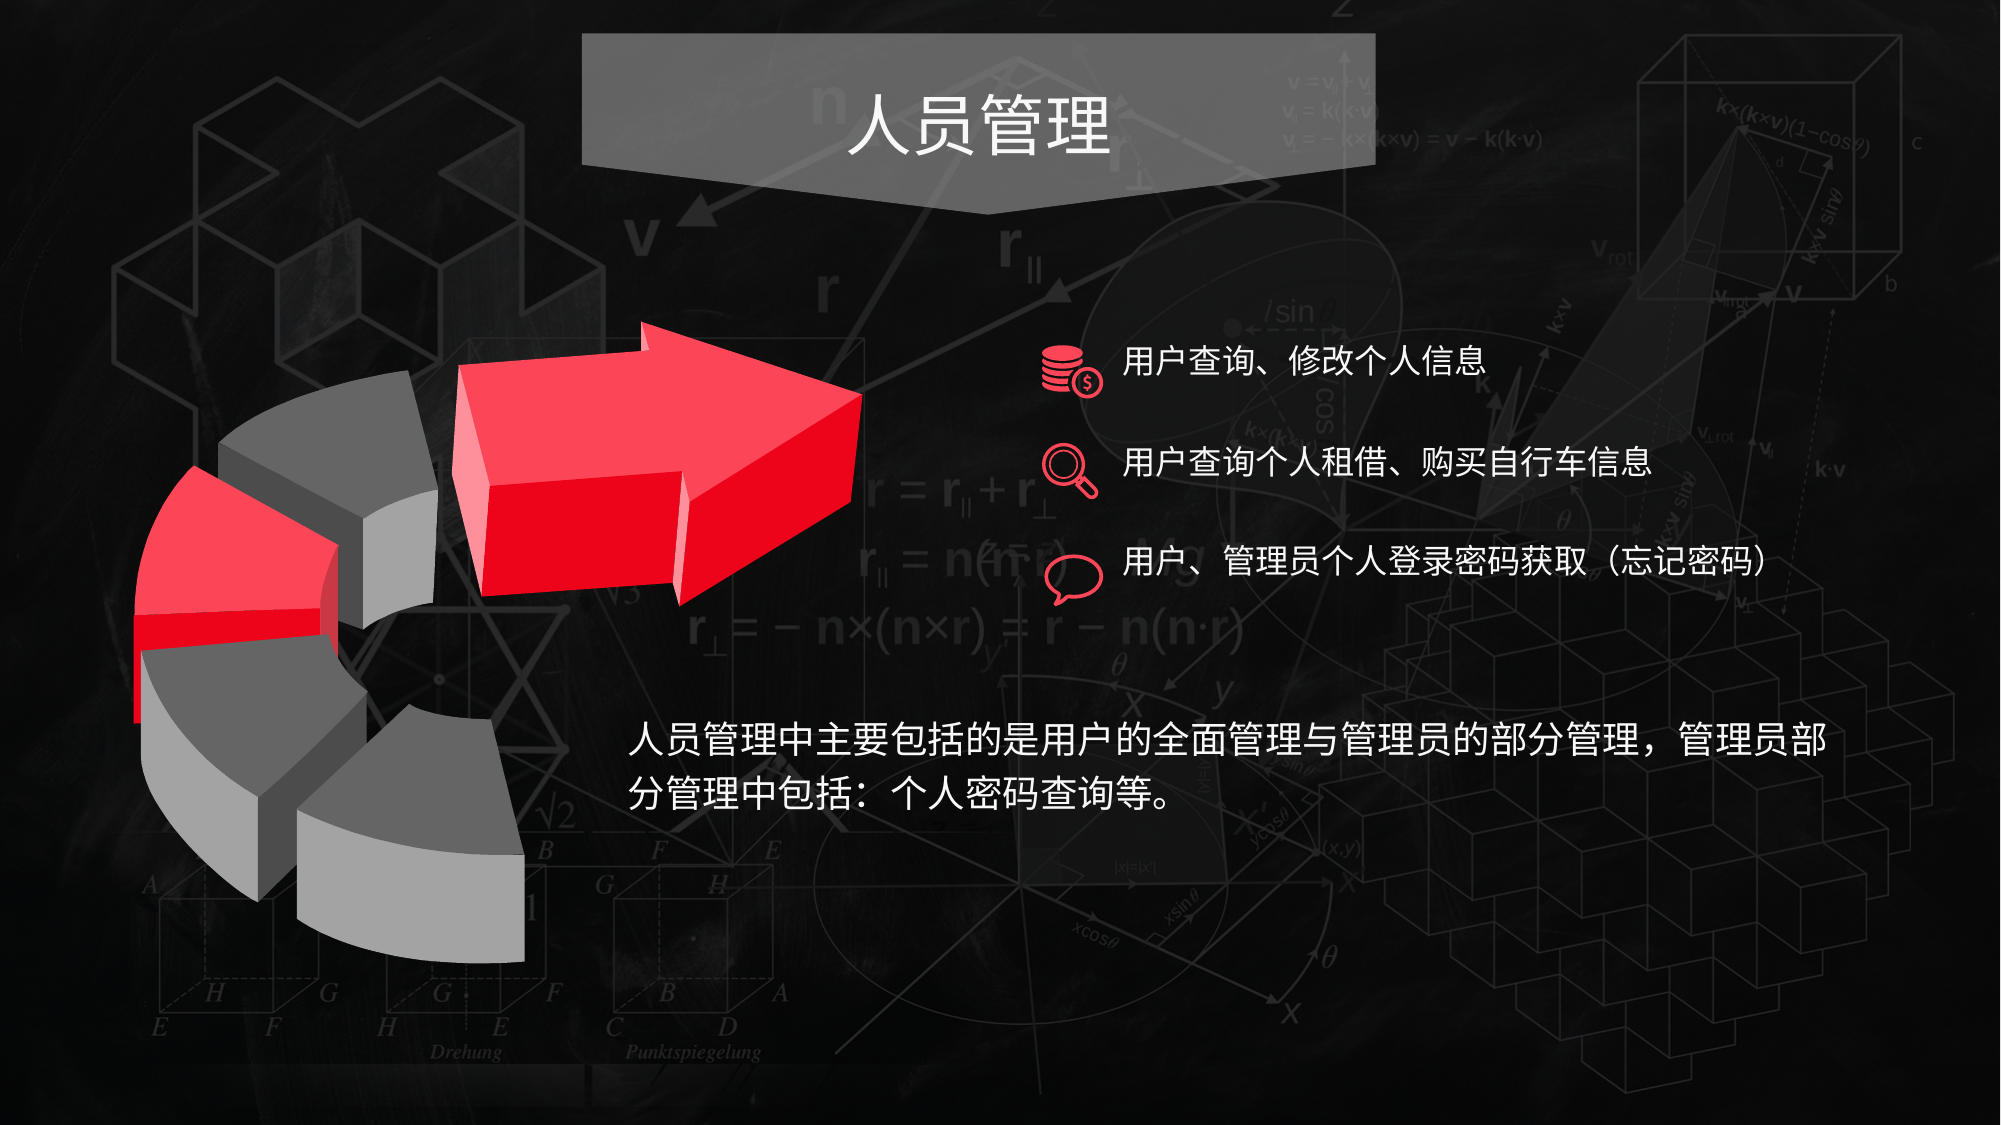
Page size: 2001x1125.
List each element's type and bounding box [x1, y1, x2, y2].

text_box [133, 321, 863, 964]
text_box [1042, 345, 1104, 399]
picture [0, 0, 2001, 1125]
text_box [1041, 442, 1099, 500]
